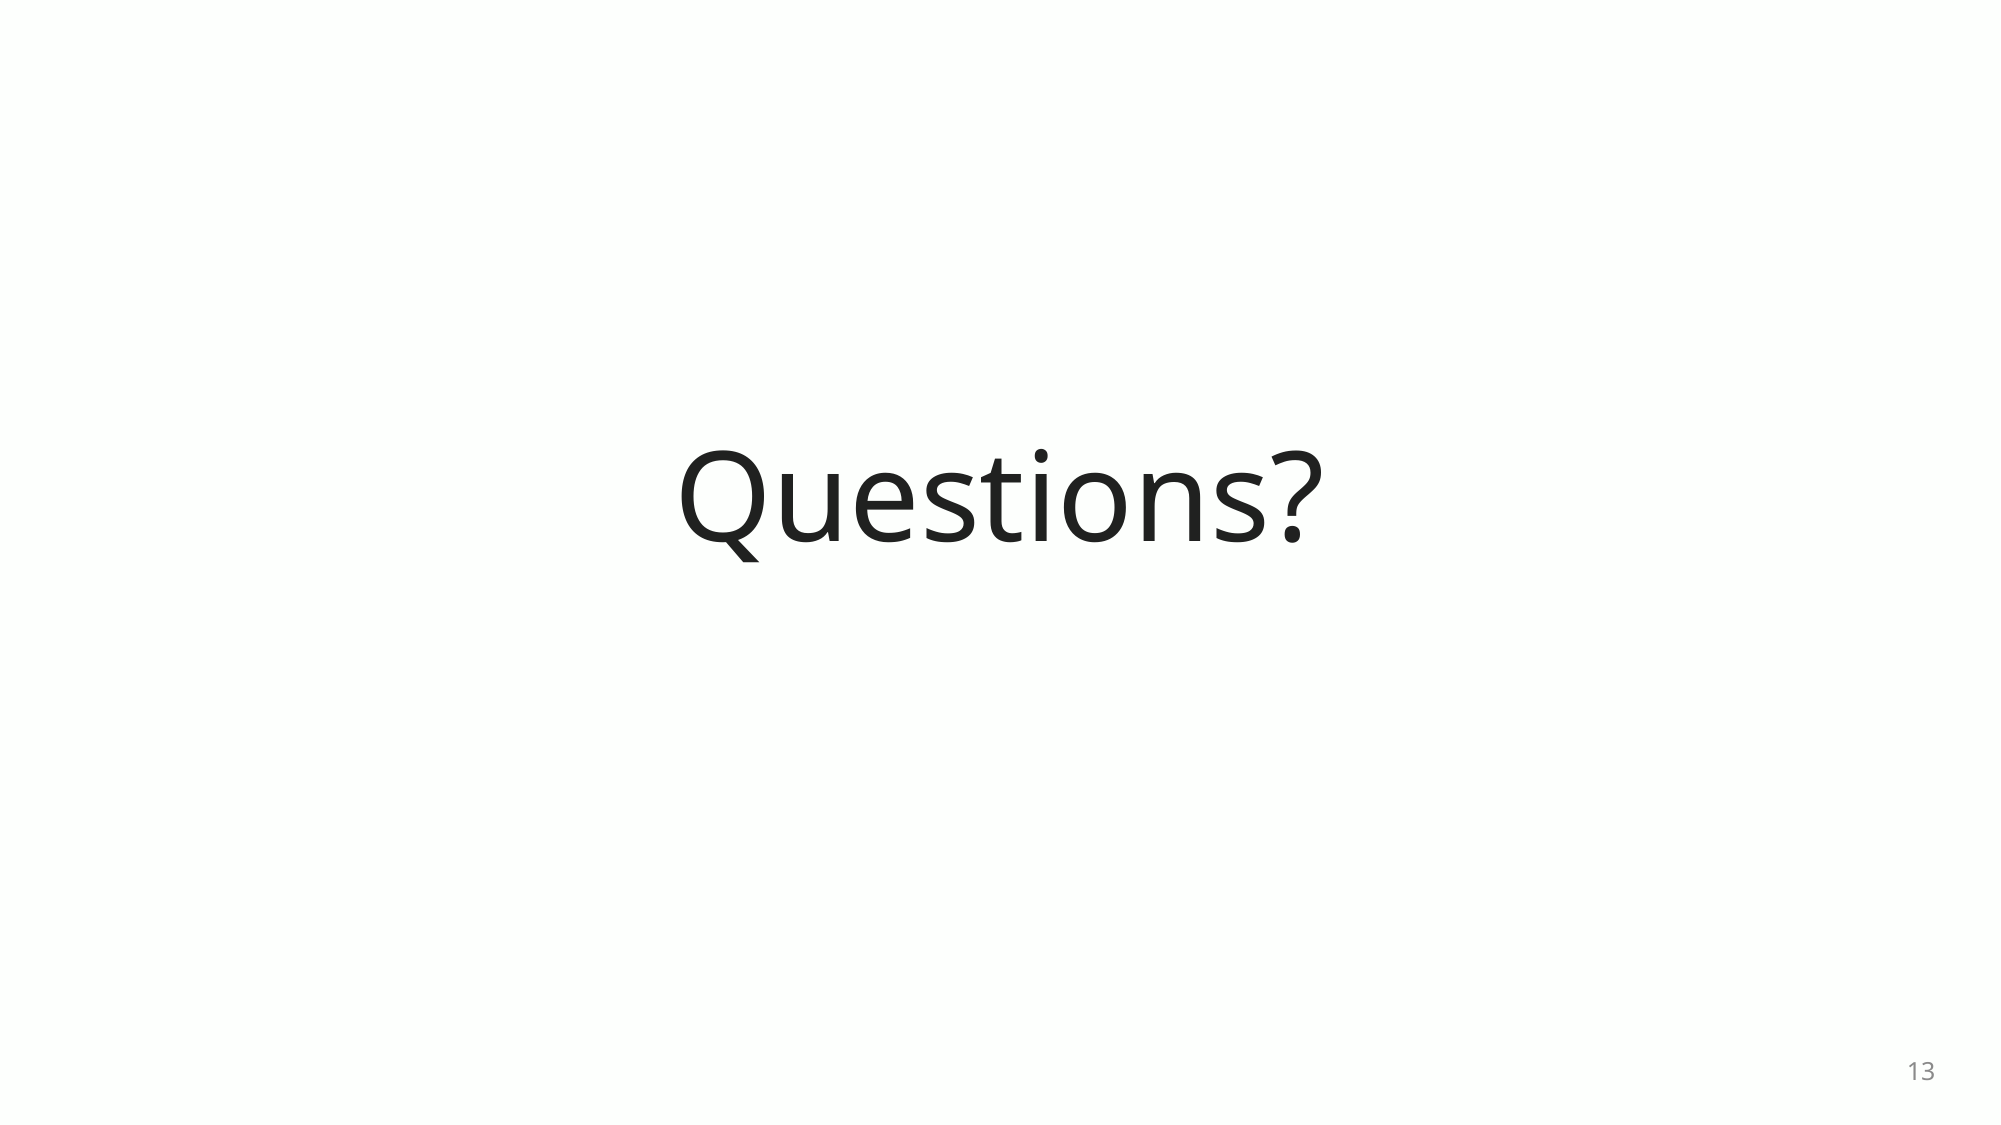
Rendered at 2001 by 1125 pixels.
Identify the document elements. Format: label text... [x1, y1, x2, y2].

title Questions? [249, 184, 1750, 576]
slide_number 13 [1883, 1042, 1951, 1103]
